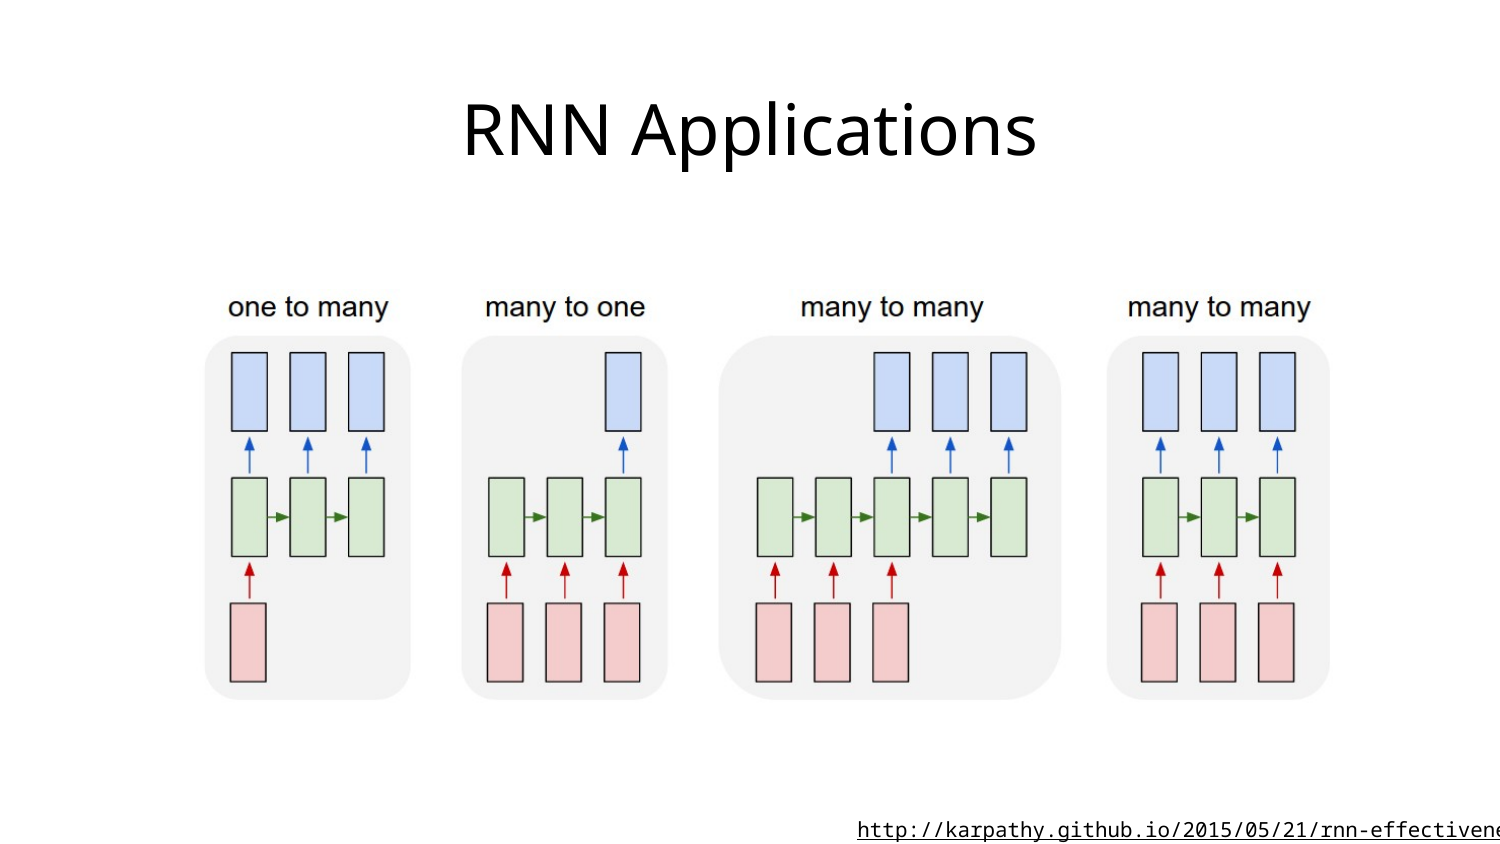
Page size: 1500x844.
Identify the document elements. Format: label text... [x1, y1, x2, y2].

title RNN Applications [297, 21, 1203, 233]
text_box http://karpathy.github.io/2015/05/21/rnn-effectiveness/ [842, 791, 1500, 844]
picture [0, 209, 1342, 770]
